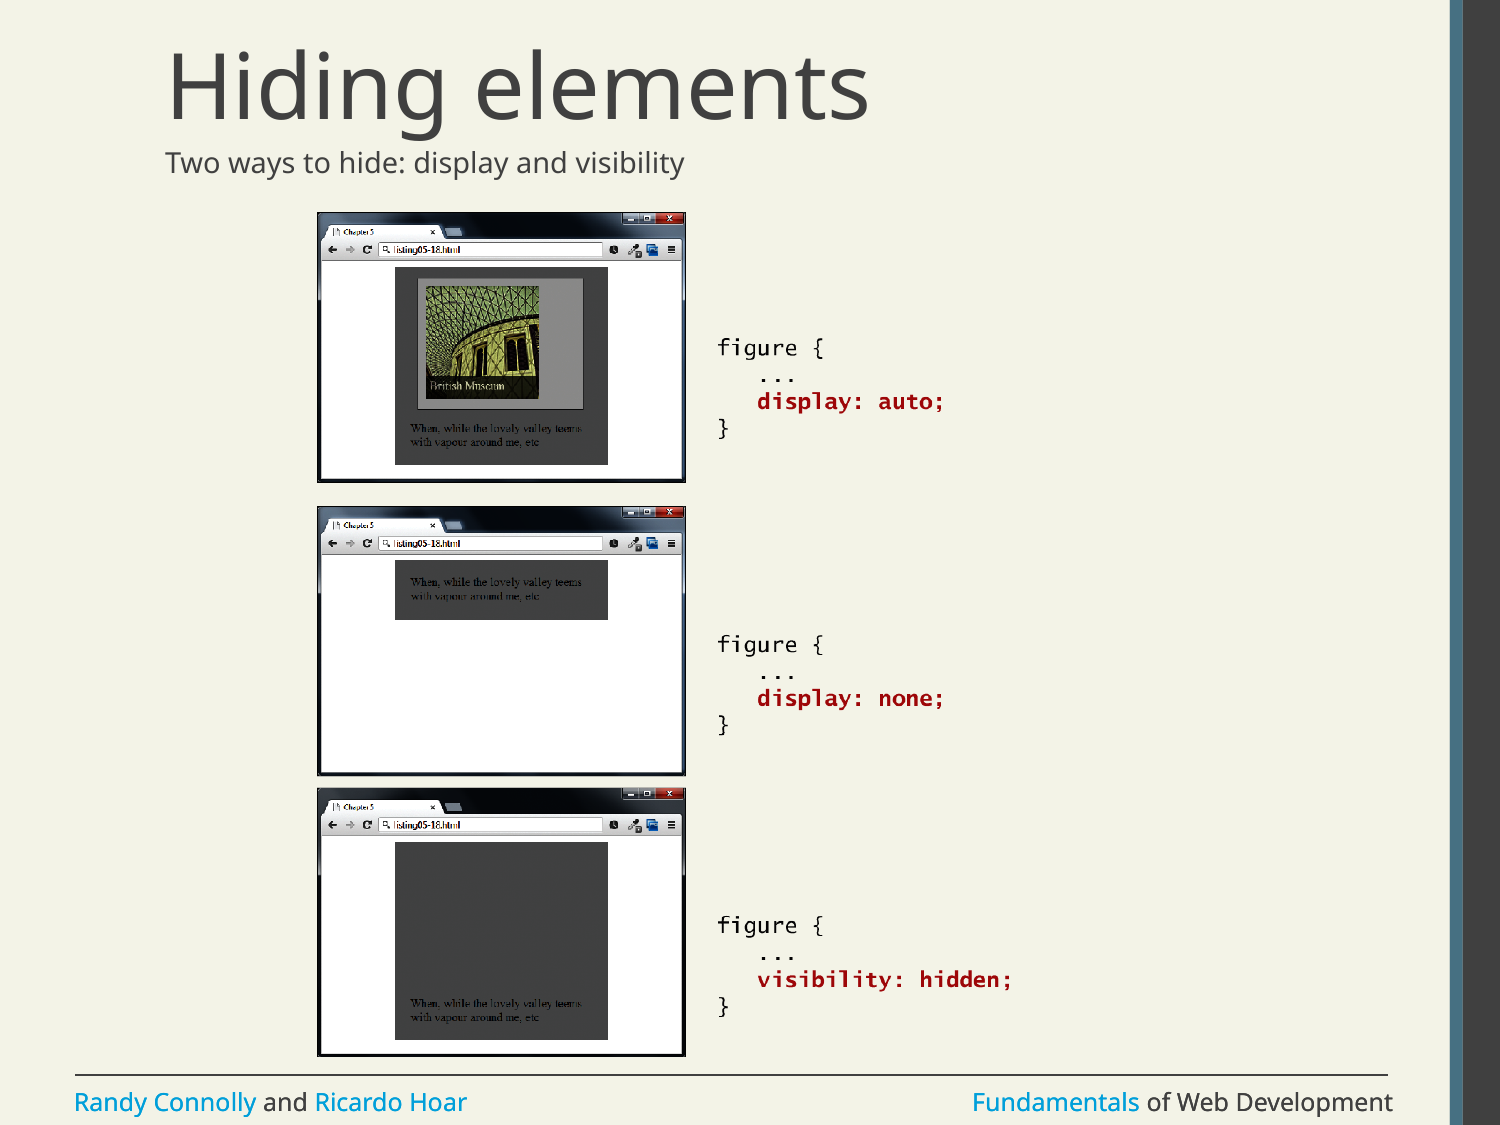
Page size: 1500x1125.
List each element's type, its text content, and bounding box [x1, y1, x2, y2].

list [68, 212, 1263, 1057]
title Hiding elements [150, 20, 1425, 188]
list Two ways to hide: display and visibility [150, 137, 1200, 188]
